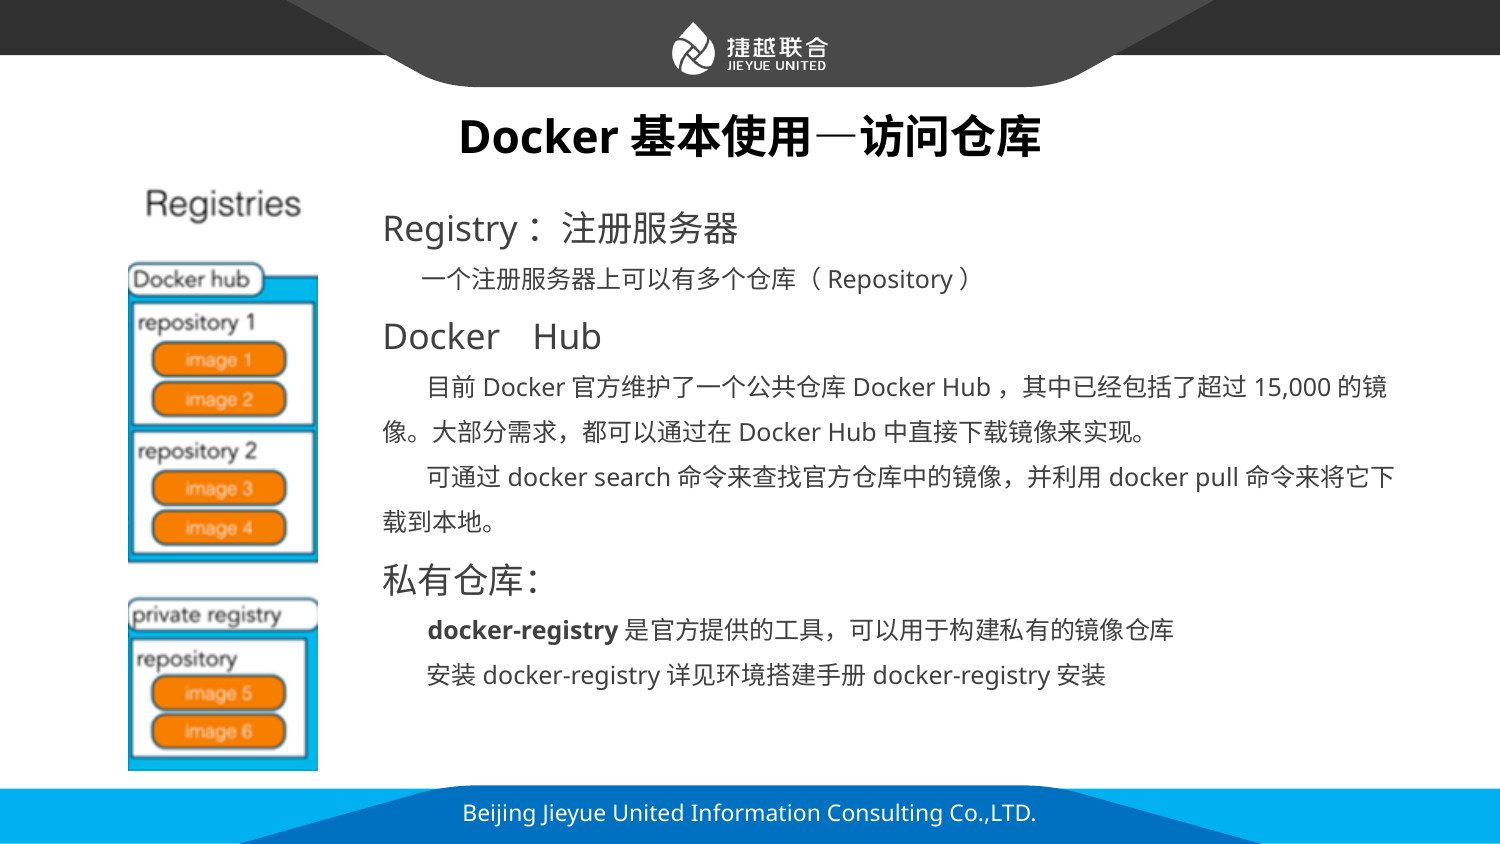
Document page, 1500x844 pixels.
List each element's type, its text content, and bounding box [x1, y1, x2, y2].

picture [132, 638, 306, 758]
picture [133, 303, 314, 425]
picture [128, 561, 318, 631]
title Docker基本使用—访问仓库 [73, 102, 1427, 160]
picture [133, 431, 314, 554]
list Registry：注册服务器 一个注册服务器上可以有多个仓库（Repository） Docker Hub 目前Docker官方维护了一个公共仓库Docker Hub，其中已经包括了超过15,000的镜像。大部分需求，都可以通过在Docker Hub中直接下载镜像来实现。 可通过docker search命令来查找官方仓库中的镜像，并利用docker pull命令来将它下载到本地。 私有仓库： docker-registry是官方提供的工具，可以用于构建私有的镜像仓库 安装docker-registry详见环境搭建手册docker-registry安装 [371, 179, 1427, 764]
picture [670, 19, 829, 77]
picture [128, 181, 318, 296]
